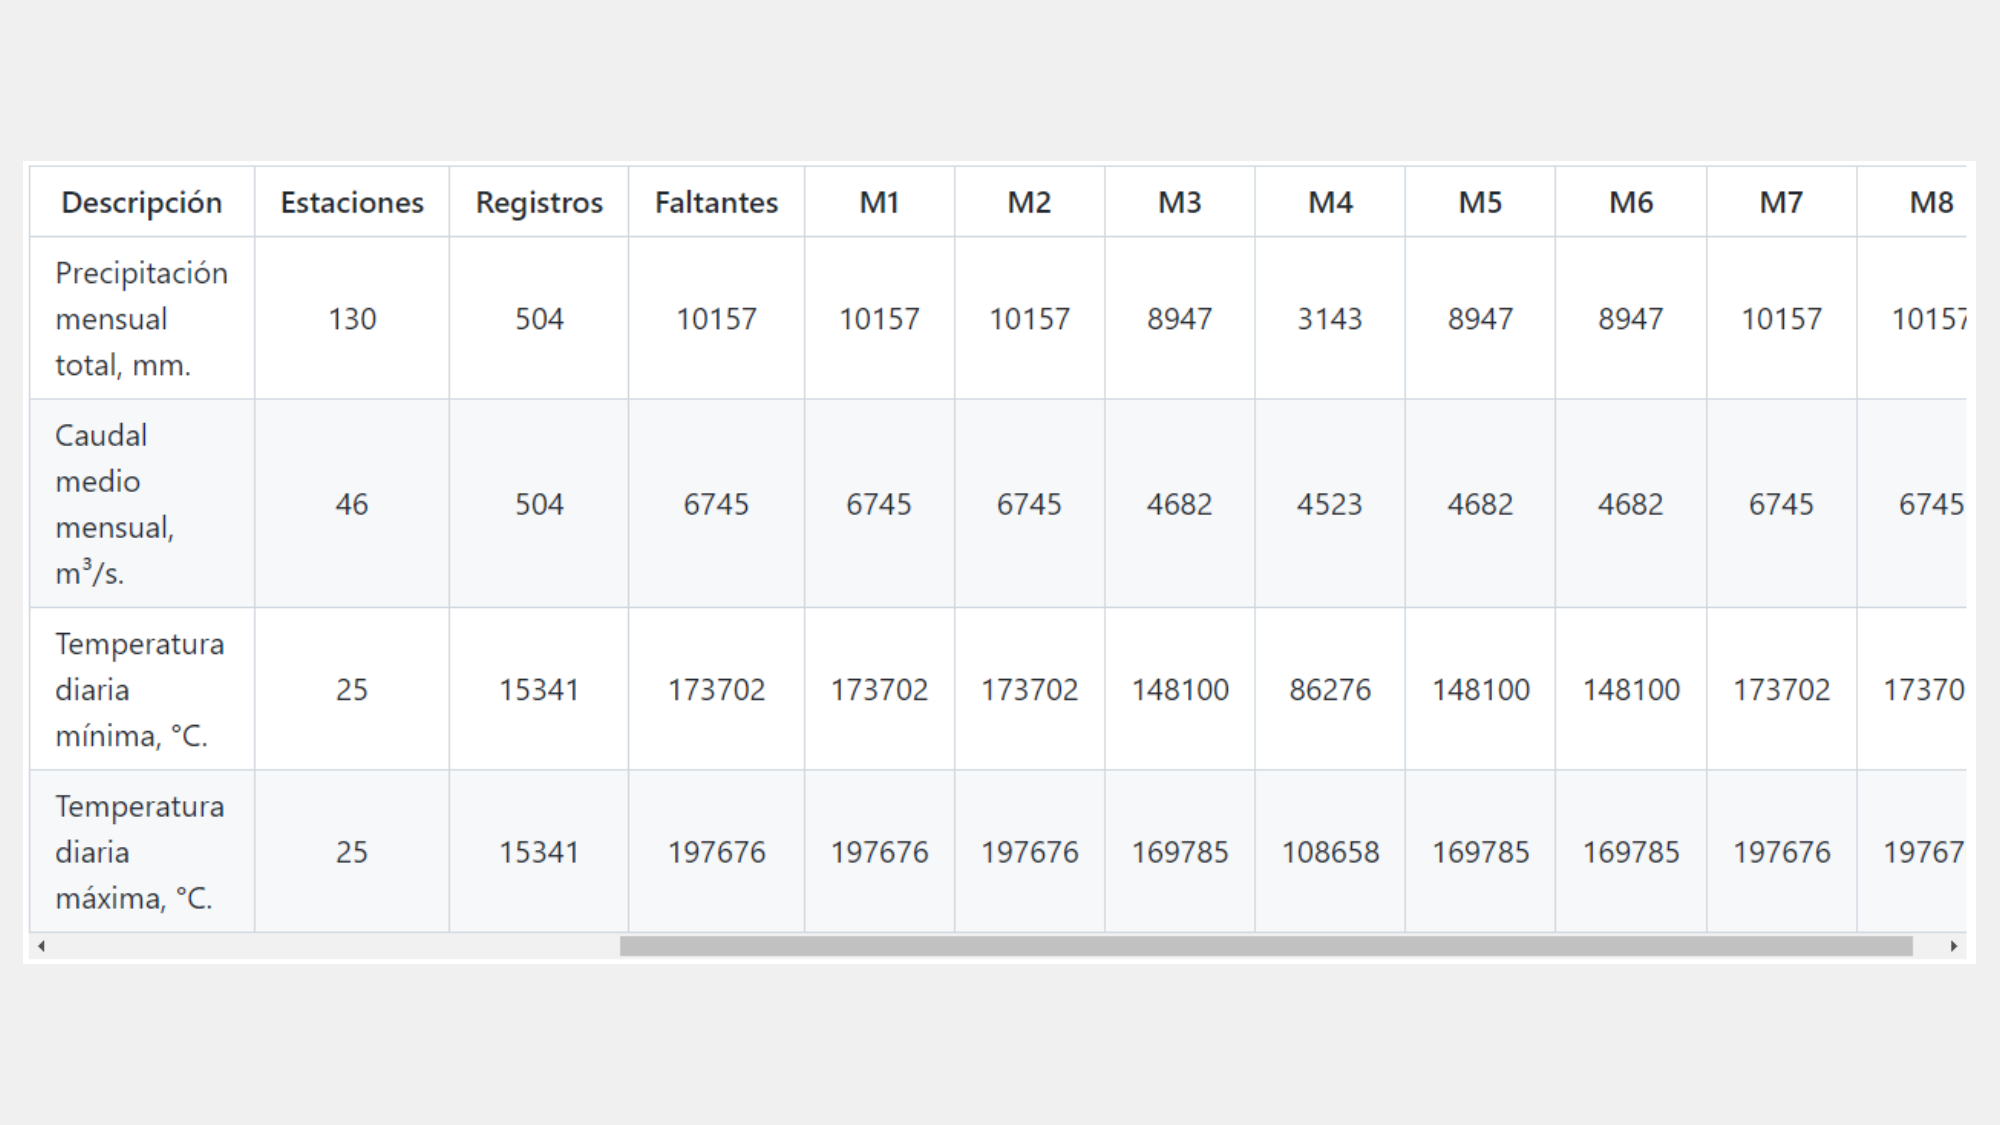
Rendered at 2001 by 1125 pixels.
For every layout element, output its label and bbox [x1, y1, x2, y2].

picture [23, 161, 1976, 964]
